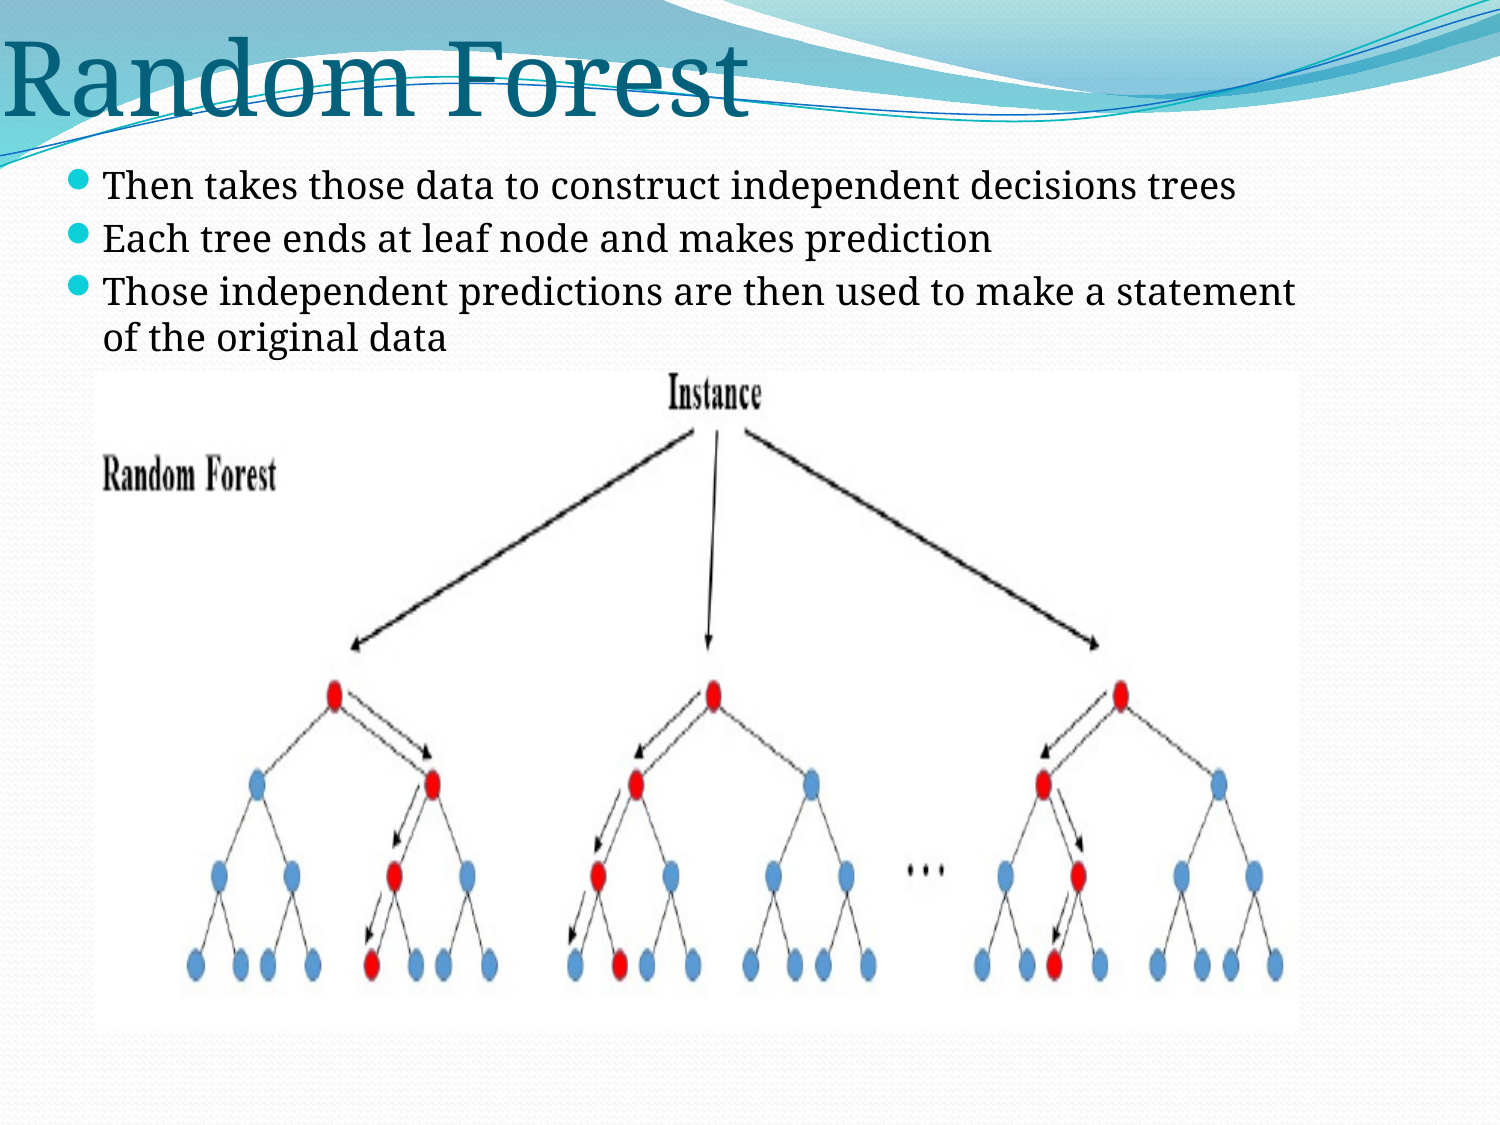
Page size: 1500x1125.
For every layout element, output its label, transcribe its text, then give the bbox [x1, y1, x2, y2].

list Then takes those data to construct independent decisions trees Each tree ends at leaf node and makes prediction Those independent predictions are then used to make a statement of the original data [50, 154, 1345, 372]
picture [95, 371, 1300, 1032]
title Random Forest [1, 0, 1296, 138]
picture [1392, 402, 1398, 438]
